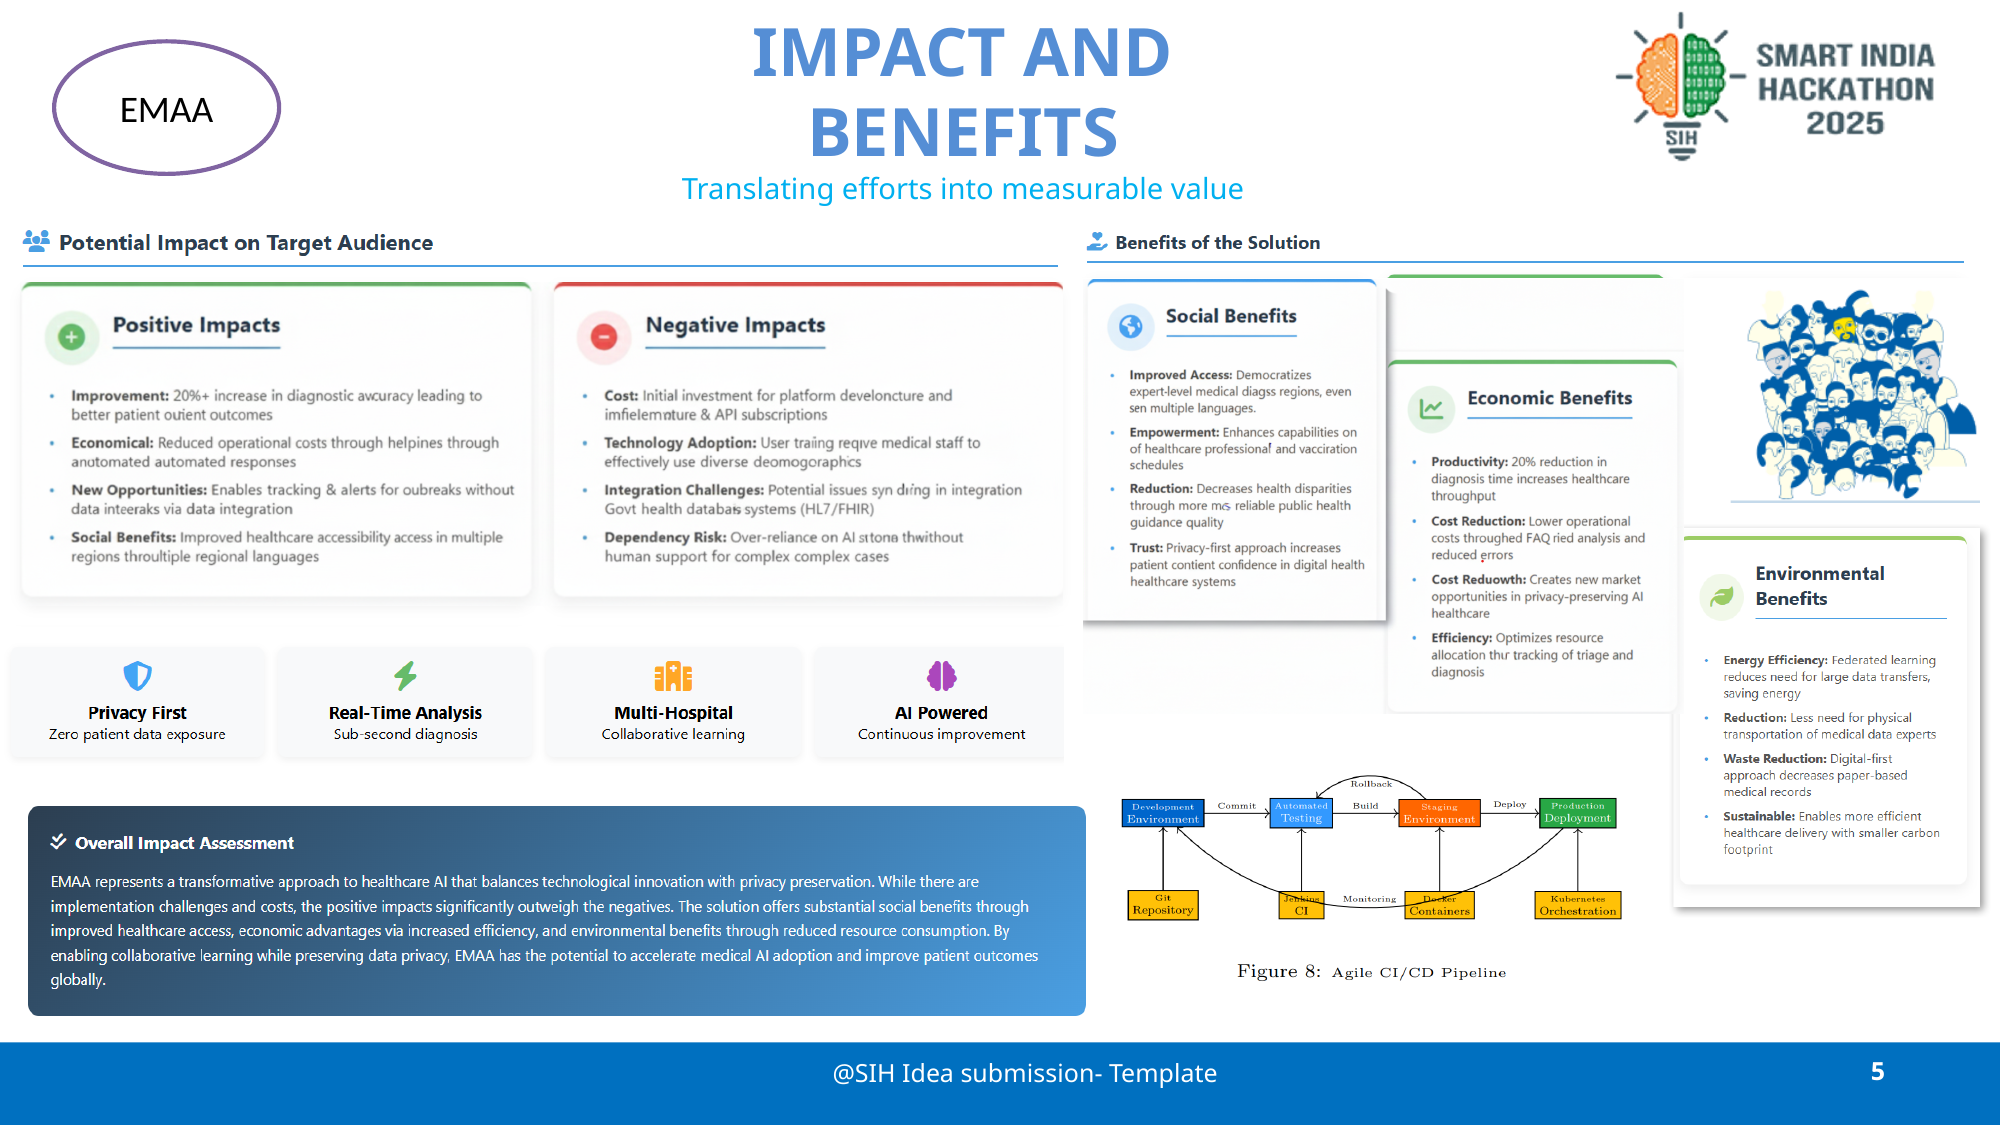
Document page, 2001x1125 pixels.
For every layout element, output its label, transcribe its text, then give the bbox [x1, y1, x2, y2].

title IMPACT AND BENEFITS Translating efforts into measurable value [595, 0, 1331, 216]
picture [1106, 753, 1631, 990]
footer @SIH Idea submission- Template [762, 1042, 1289, 1103]
picture [1604, 8, 1947, 168]
picture [0, 207, 1981, 908]
text_box [0, 1042, 2000, 1125]
slide_number 5 [1433, 1042, 1900, 1103]
picture [19, 795, 1097, 1023]
picture [1719, 286, 1980, 503]
text_box EMAA [54, 41, 280, 174]
